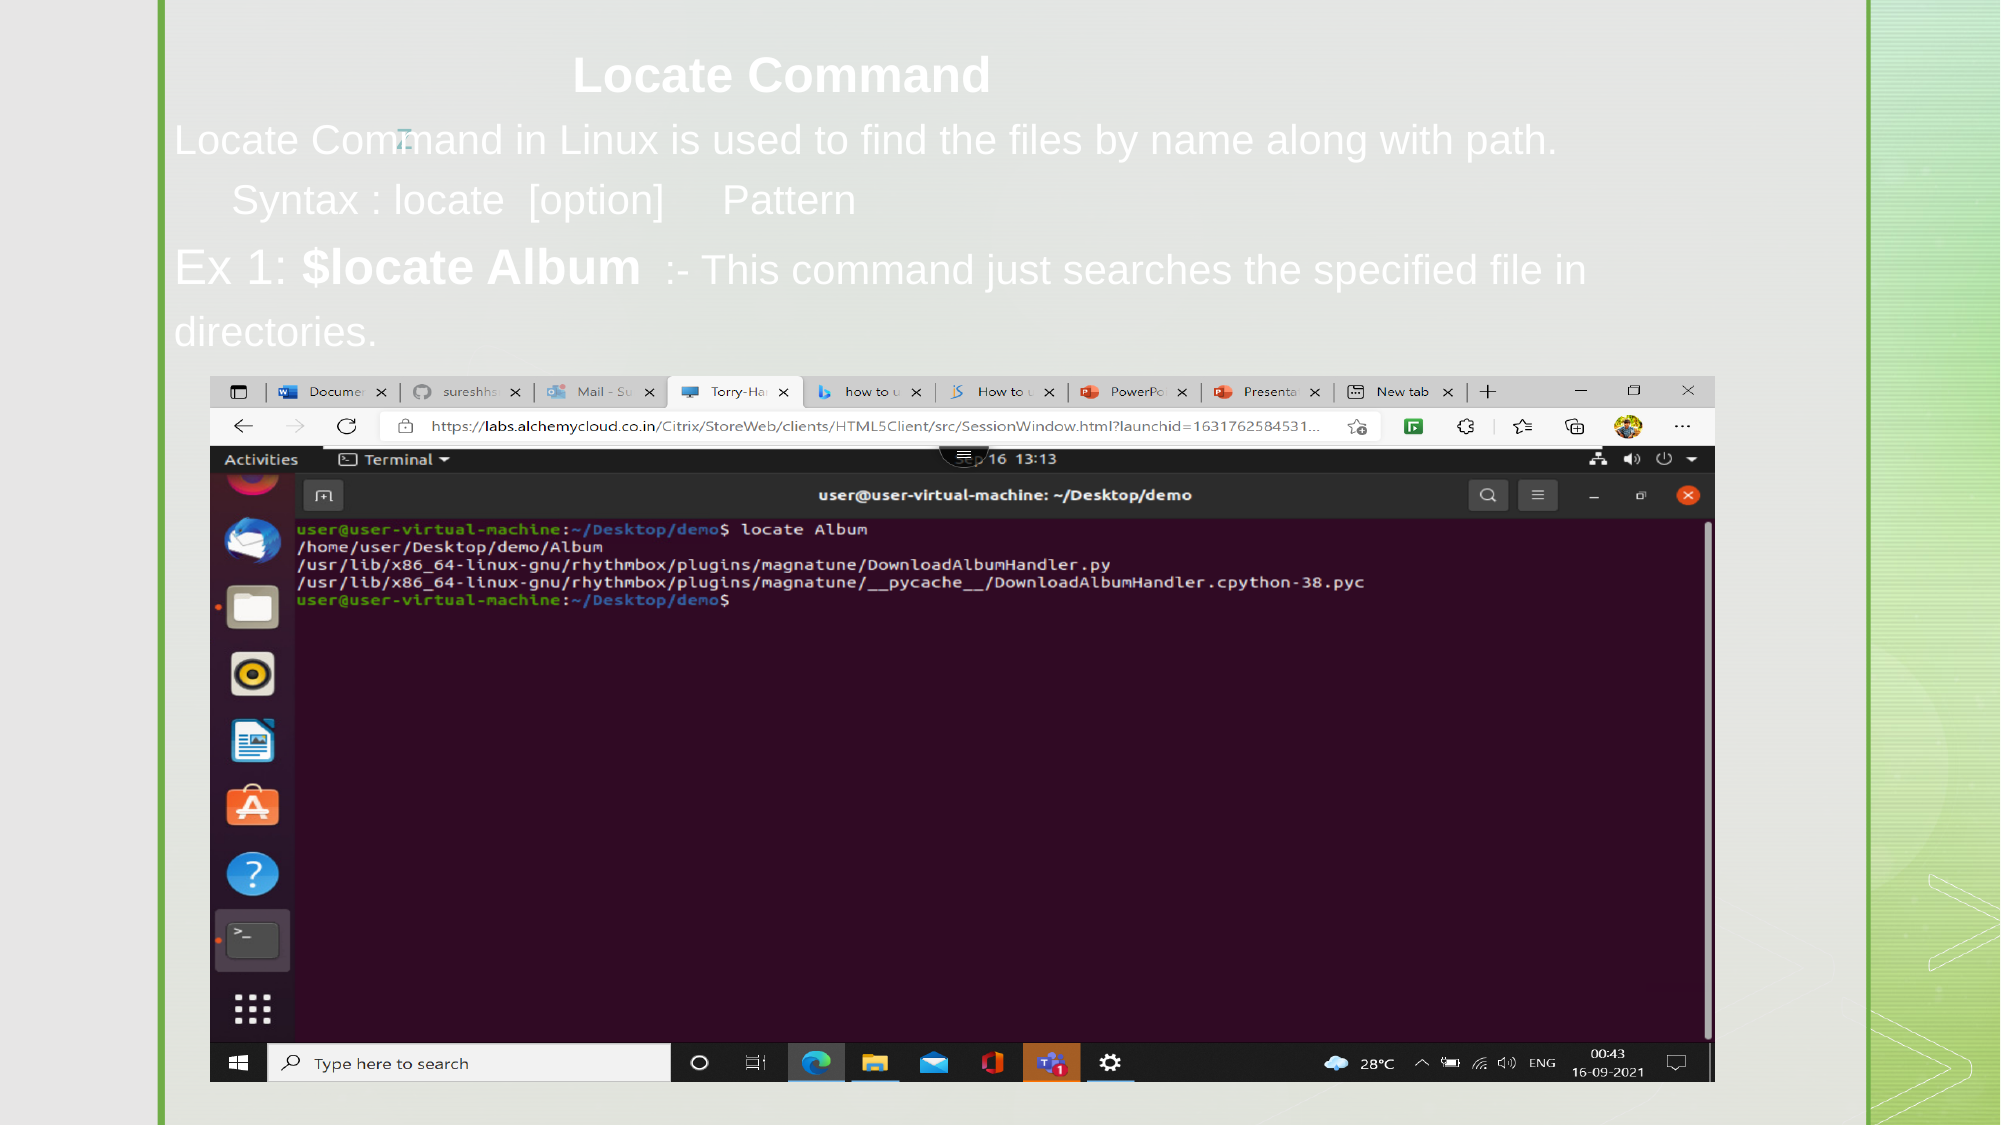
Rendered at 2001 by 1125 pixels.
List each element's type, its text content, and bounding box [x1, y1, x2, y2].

picture [210, 376, 1715, 1082]
text_box Locate Command Locate Command in Linux is used to find the files by name along with path. Syntax : locate [option] Pattern Ex 1: $locate Album :- This command just searches the specified file in directories. [159, 23, 1788, 1082]
picture [1871, 0, 2001, 1125]
